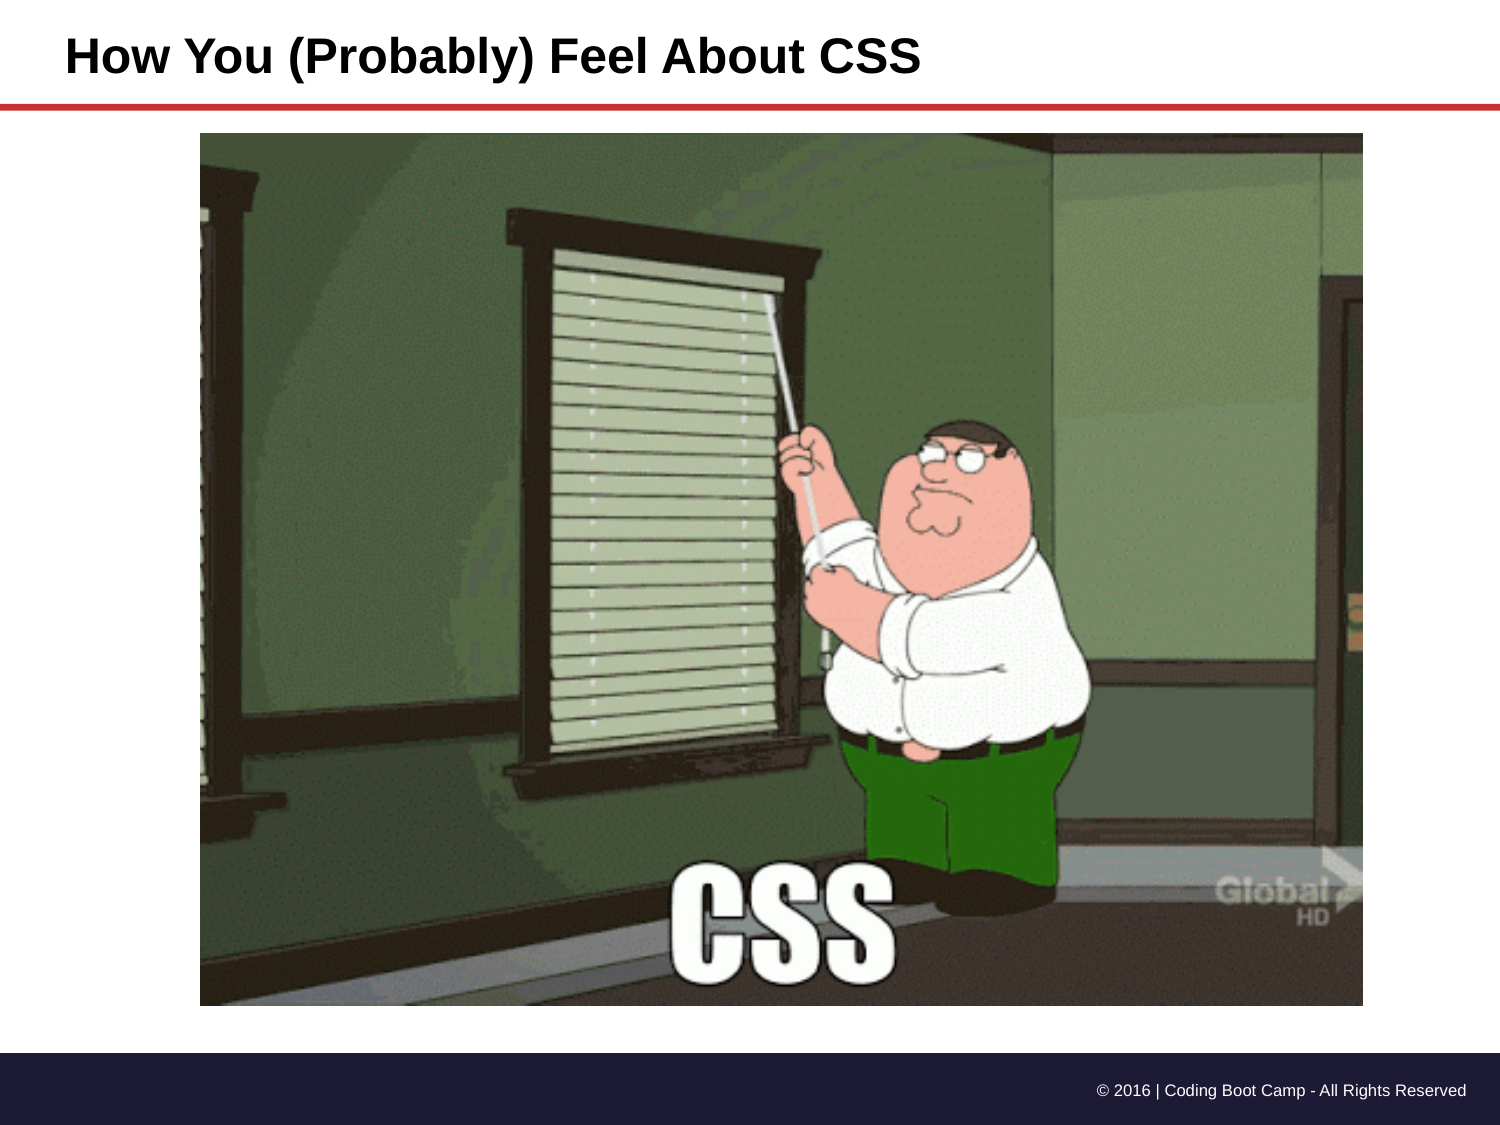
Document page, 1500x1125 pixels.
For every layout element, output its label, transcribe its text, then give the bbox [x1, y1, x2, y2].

picture [199, 133, 1363, 1007]
text_box How You (Probably) Feel About CSS [50, 0, 948, 108]
